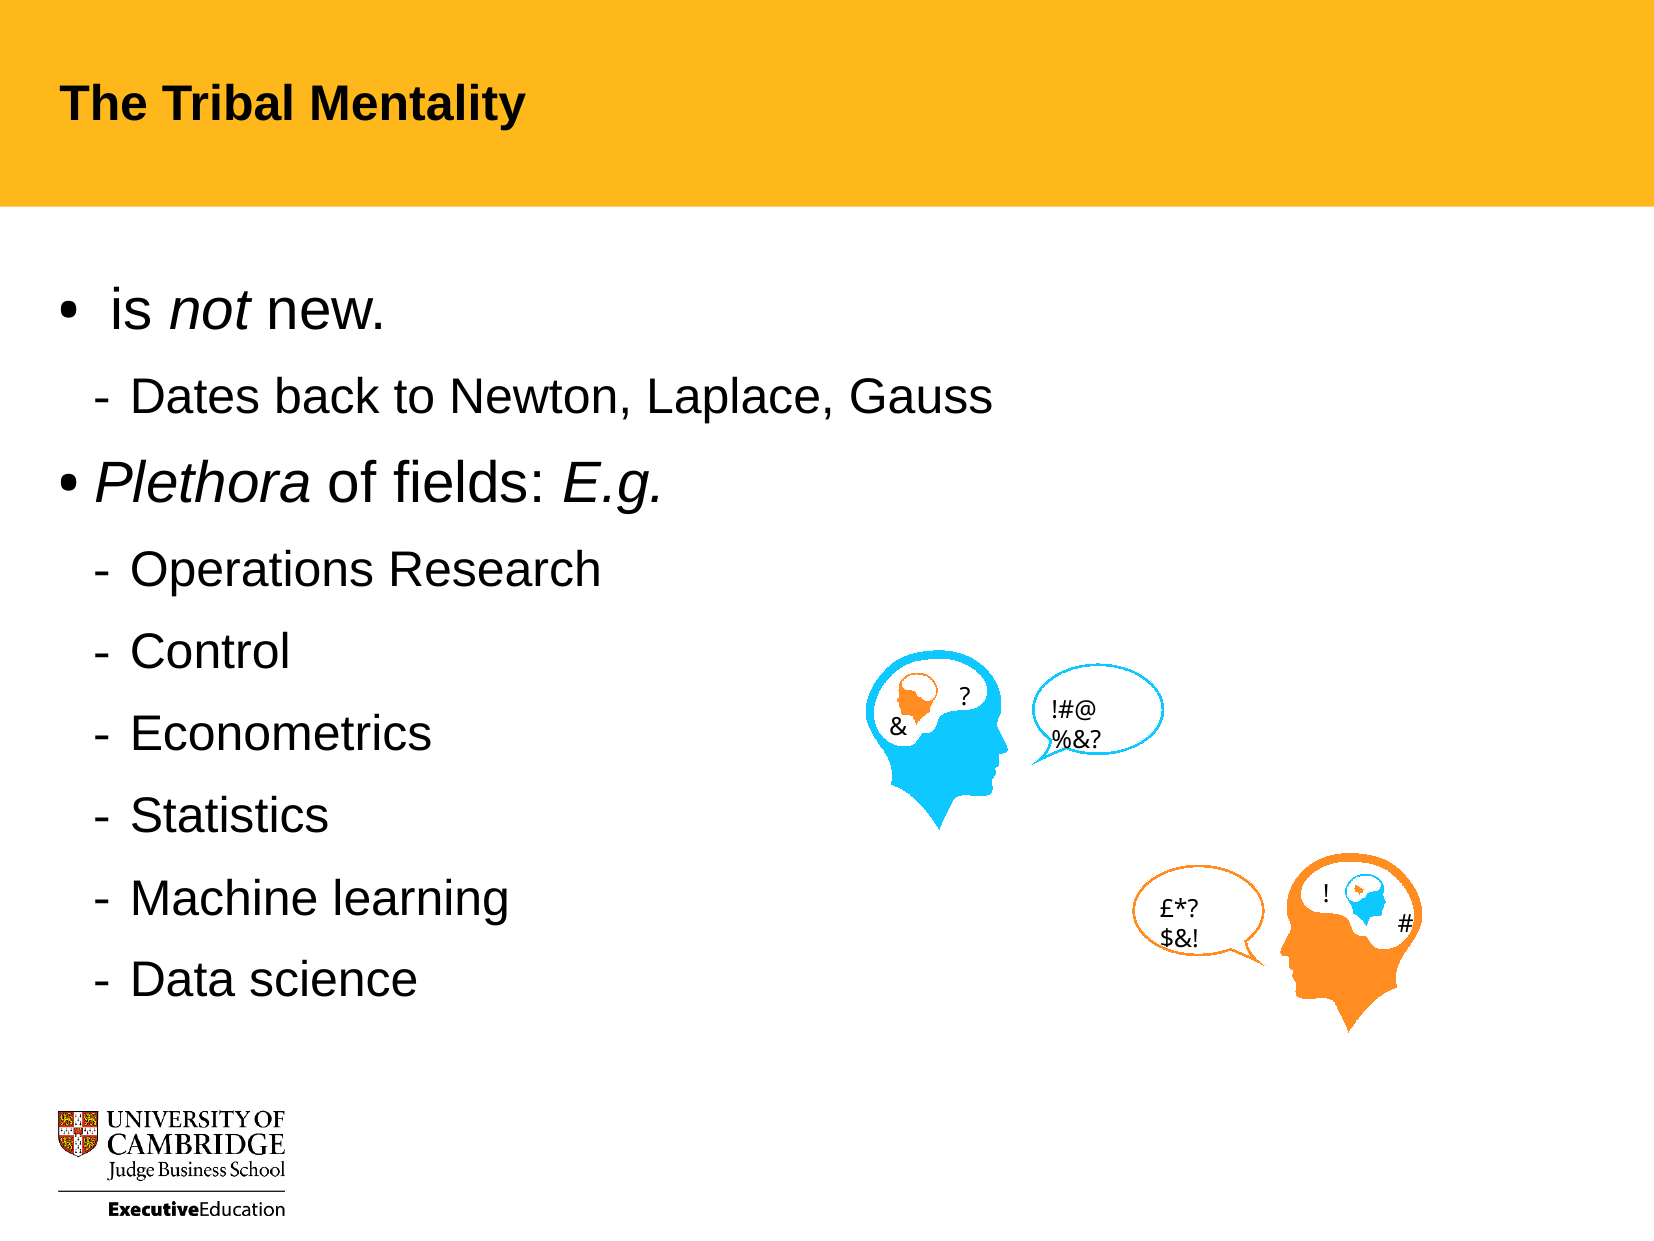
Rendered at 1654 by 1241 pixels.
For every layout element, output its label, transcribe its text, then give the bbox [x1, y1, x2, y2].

text_box [1040, 662, 1156, 686]
text_box [1353, 879, 1367, 896]
text_box [1022, 760, 1041, 771]
text_box [1344, 873, 1387, 927]
list The Tribal Mentality [0, 0, 1654, 207]
picture [58, 1110, 285, 1216]
text_box & [874, 703, 905, 749]
text_box [1161, 693, 1165, 725]
text_box # [1387, 900, 1413, 946]
text_box ! [1316, 870, 1338, 916]
text_box [1031, 692, 1036, 726]
text_box [1279, 852, 1423, 1034]
text_box [1131, 864, 1275, 972]
text_box [865, 649, 1009, 831]
text_box ? [949, 673, 975, 718]
text_box £*?$&! [1145, 885, 1252, 954]
text_box £*?$&! [1145, 939, 1251, 961]
text_box !#@%&? [1036, 686, 1161, 761]
text_box [895, 672, 939, 726]
